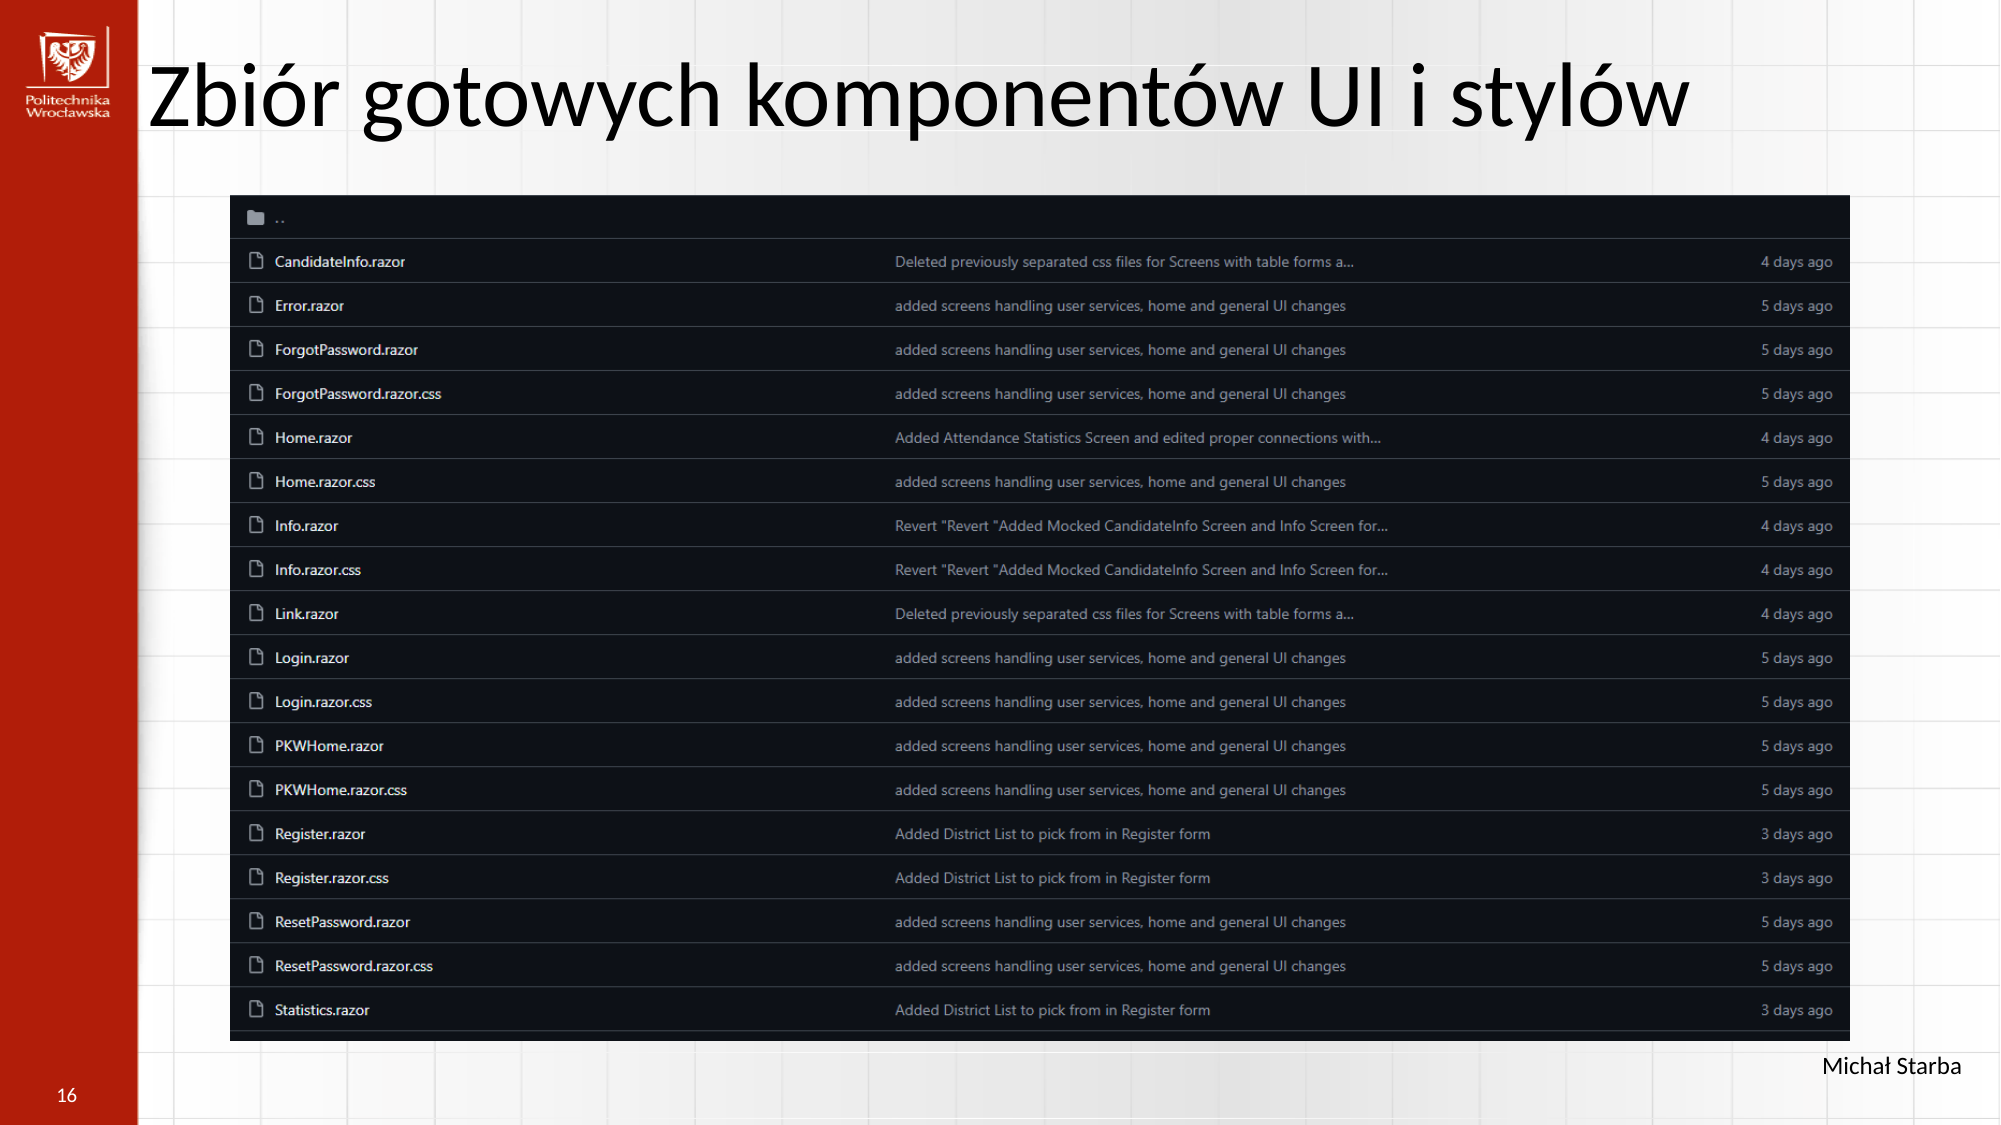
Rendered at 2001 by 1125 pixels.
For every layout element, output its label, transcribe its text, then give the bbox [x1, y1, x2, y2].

picture [0, 0, 2000, 1125]
list Zbiór gotowych komponentów UI i stylów [148, 19, 1961, 161]
list Michał Starba [165, 1023, 1978, 1106]
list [230, 195, 1850, 1041]
